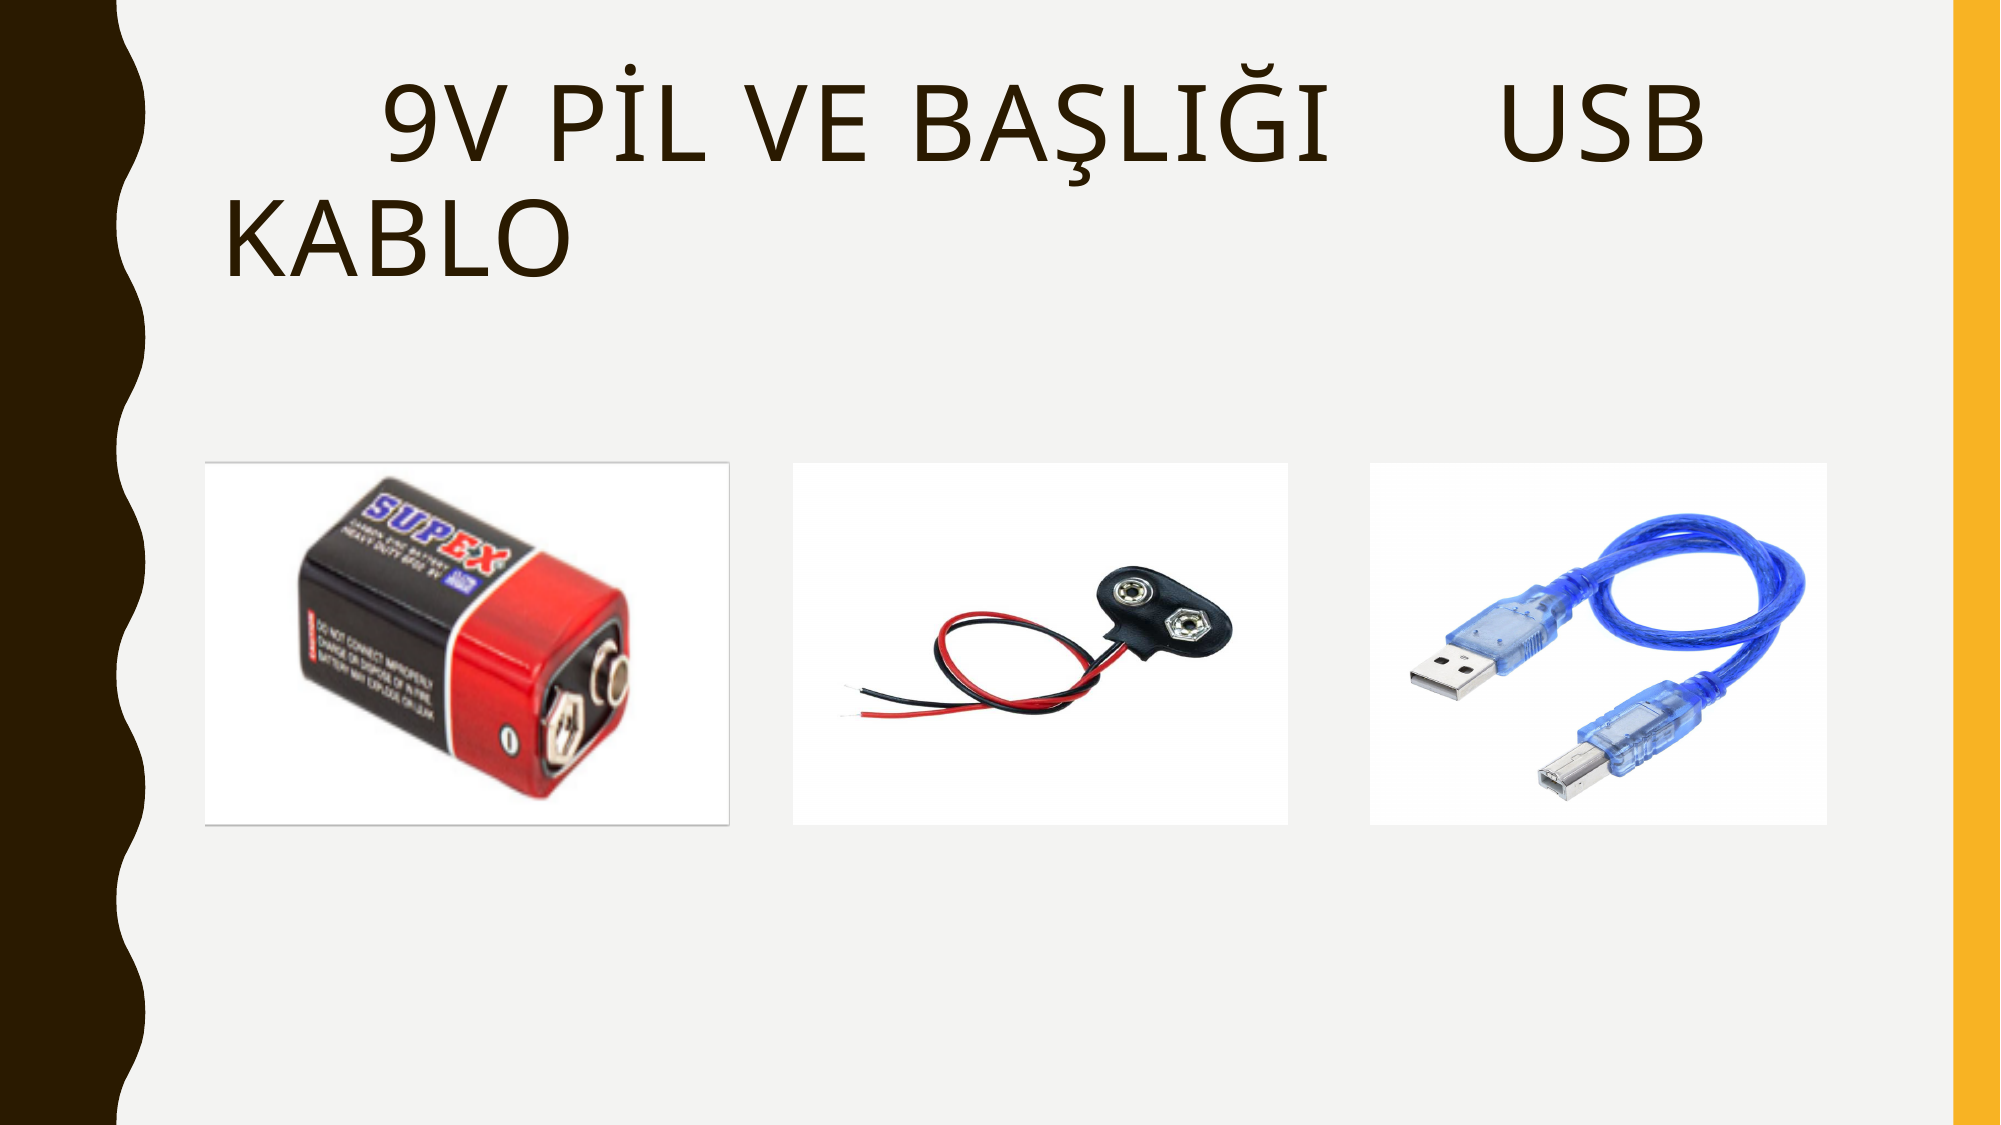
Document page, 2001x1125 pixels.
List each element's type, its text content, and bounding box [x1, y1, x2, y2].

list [793, 463, 1288, 825]
picture [1370, 463, 1827, 825]
picture [205, 282, 732, 1005]
title 9v PİL ve başlığı Usb kablo [205, 62, 1875, 308]
